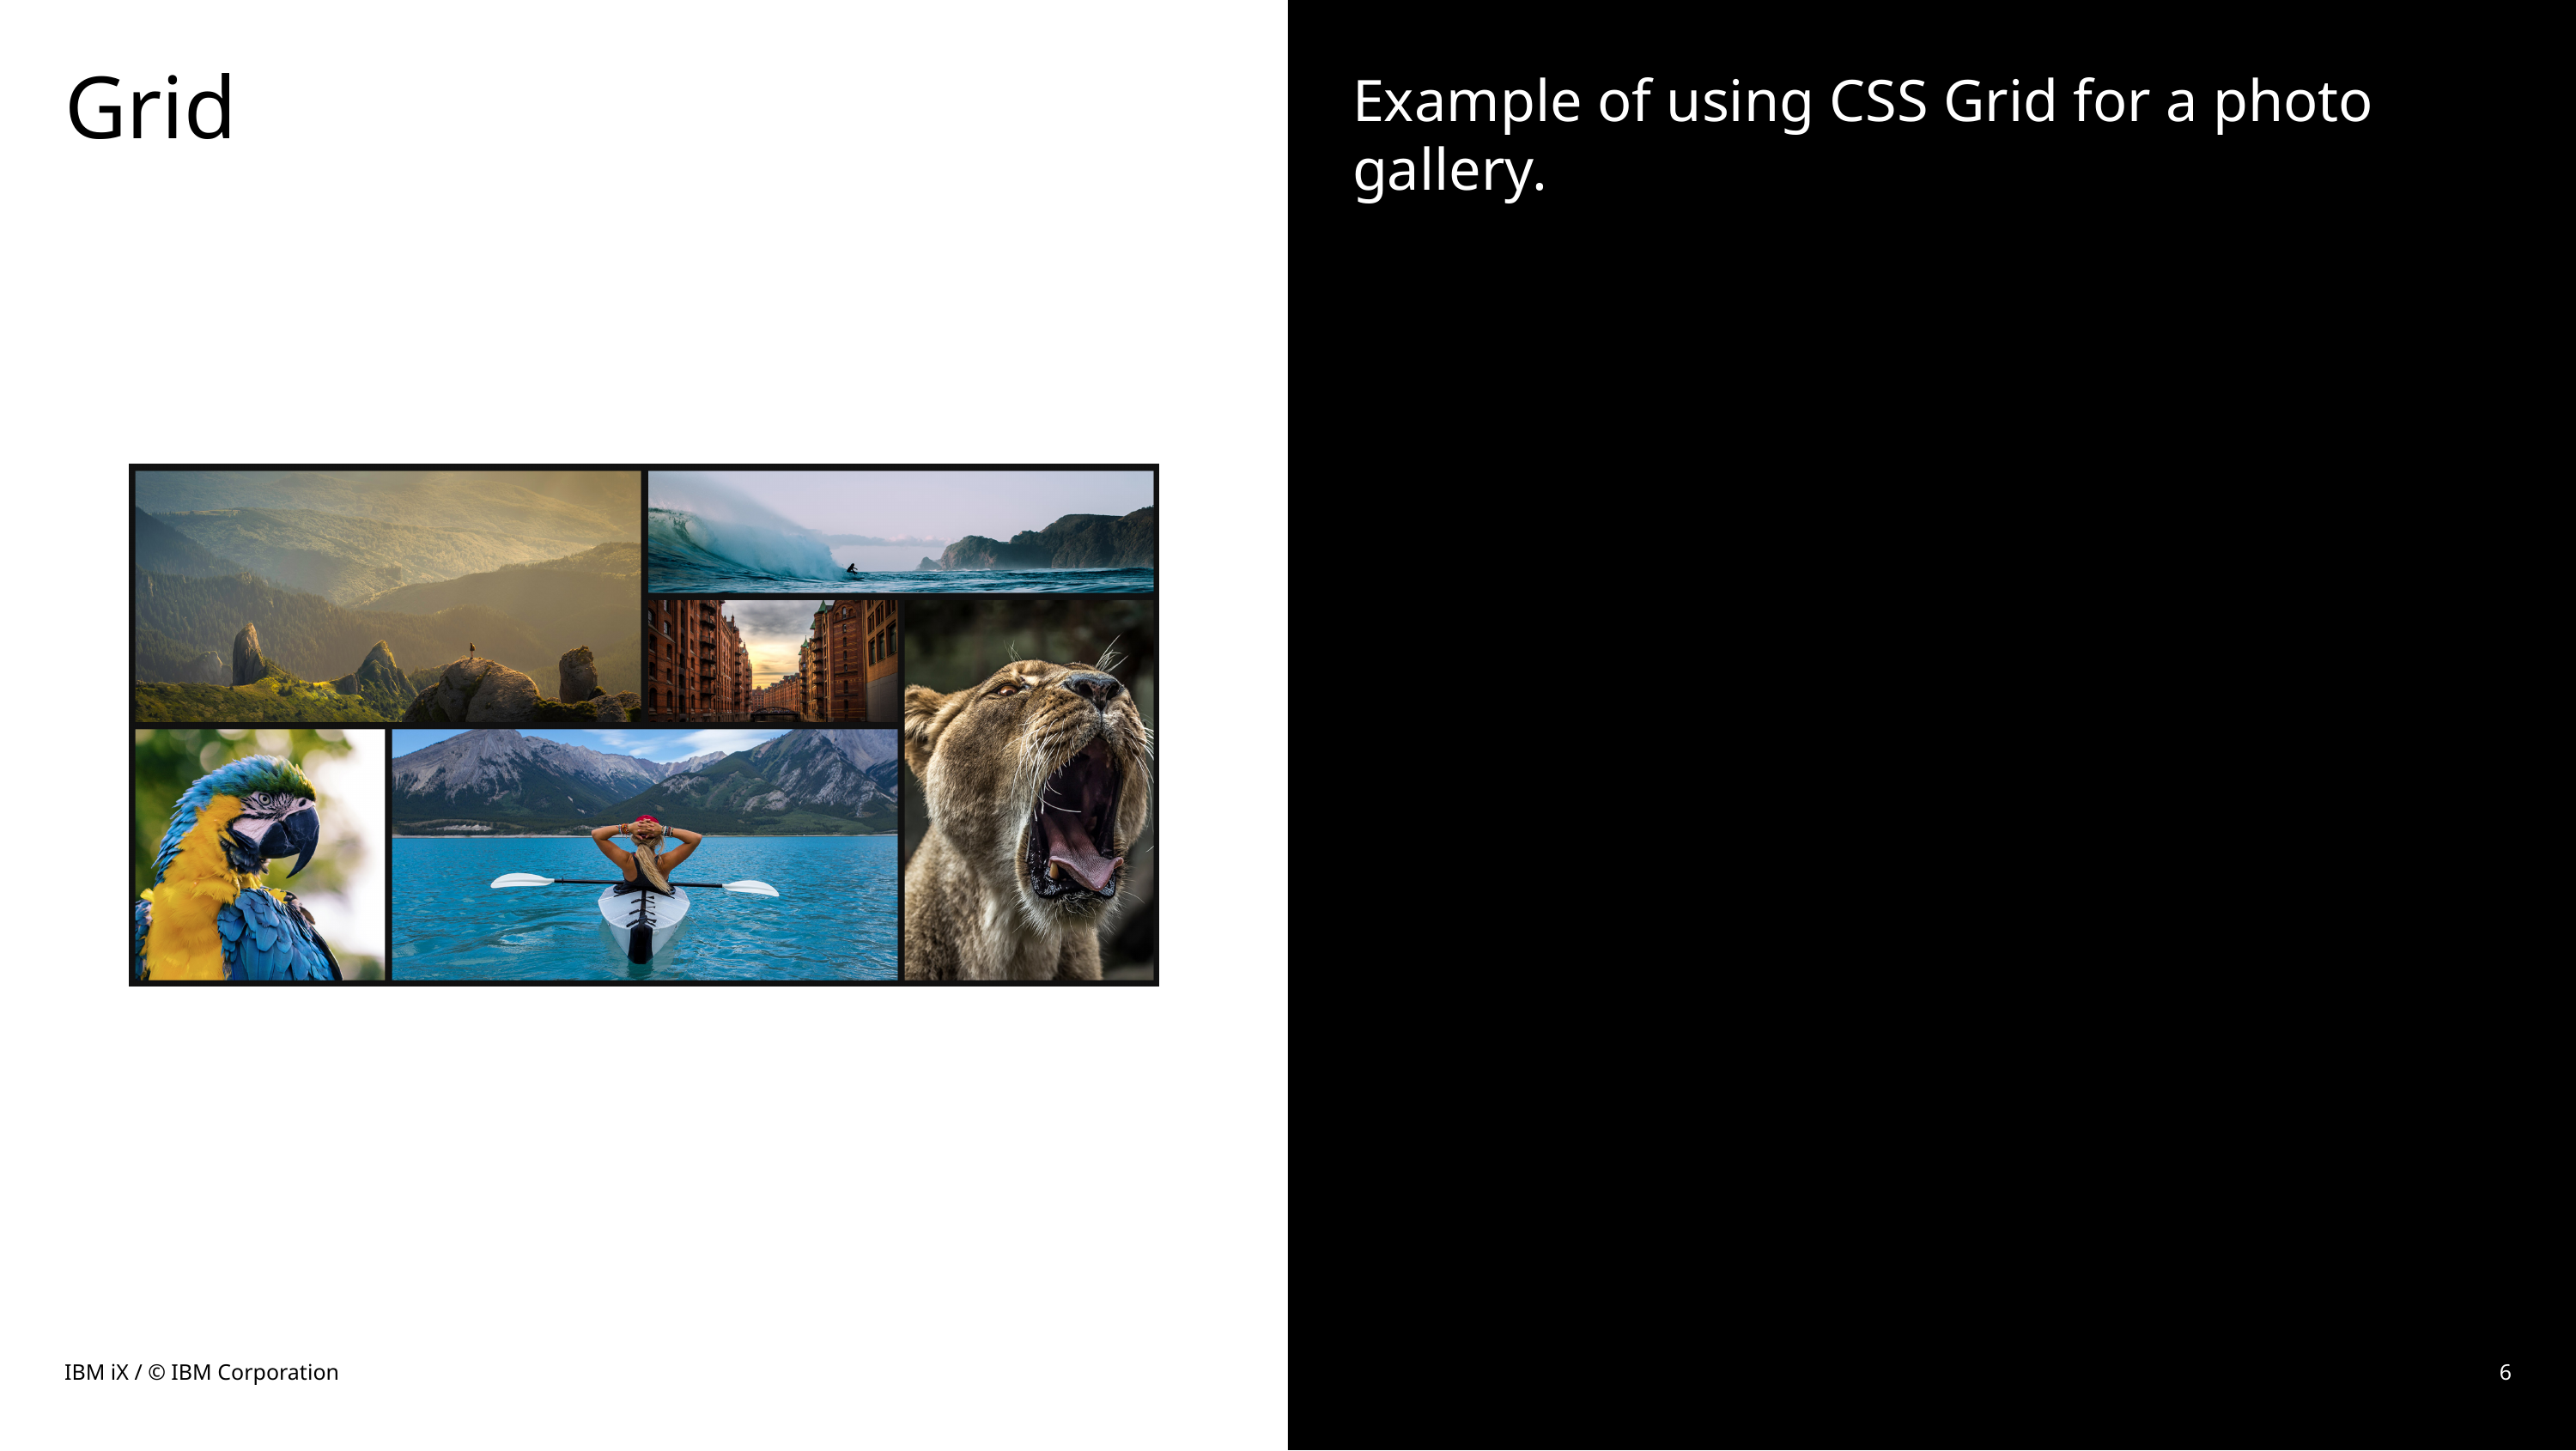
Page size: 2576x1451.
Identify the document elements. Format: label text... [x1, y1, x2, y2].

title Grid [64, 64, 1224, 1270]
picture [129, 464, 1159, 987]
slide_number 6 [1996, 1350, 2512, 1397]
list Example of using CSS Grid for a photo gallery. [1352, 64, 2512, 1270]
footer IBM iX / © IBM Corporation [64, 1350, 1224, 1397]
